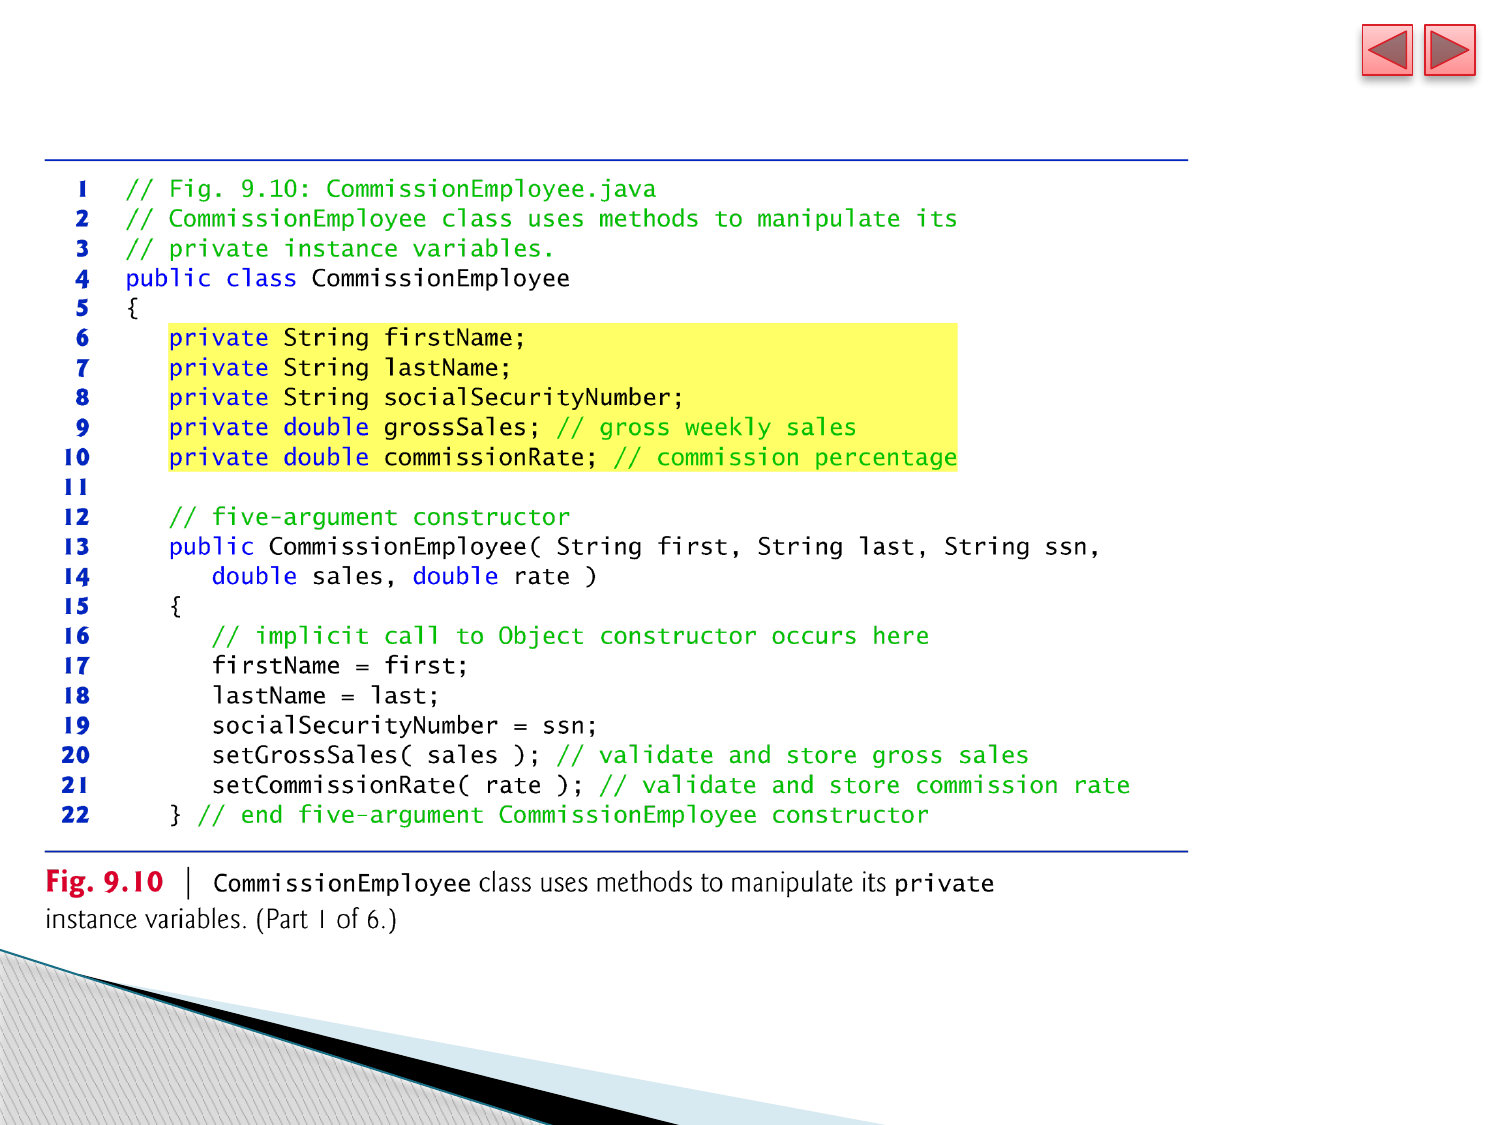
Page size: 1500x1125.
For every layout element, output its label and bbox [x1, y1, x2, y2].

picture [0, 106, 1500, 1018]
